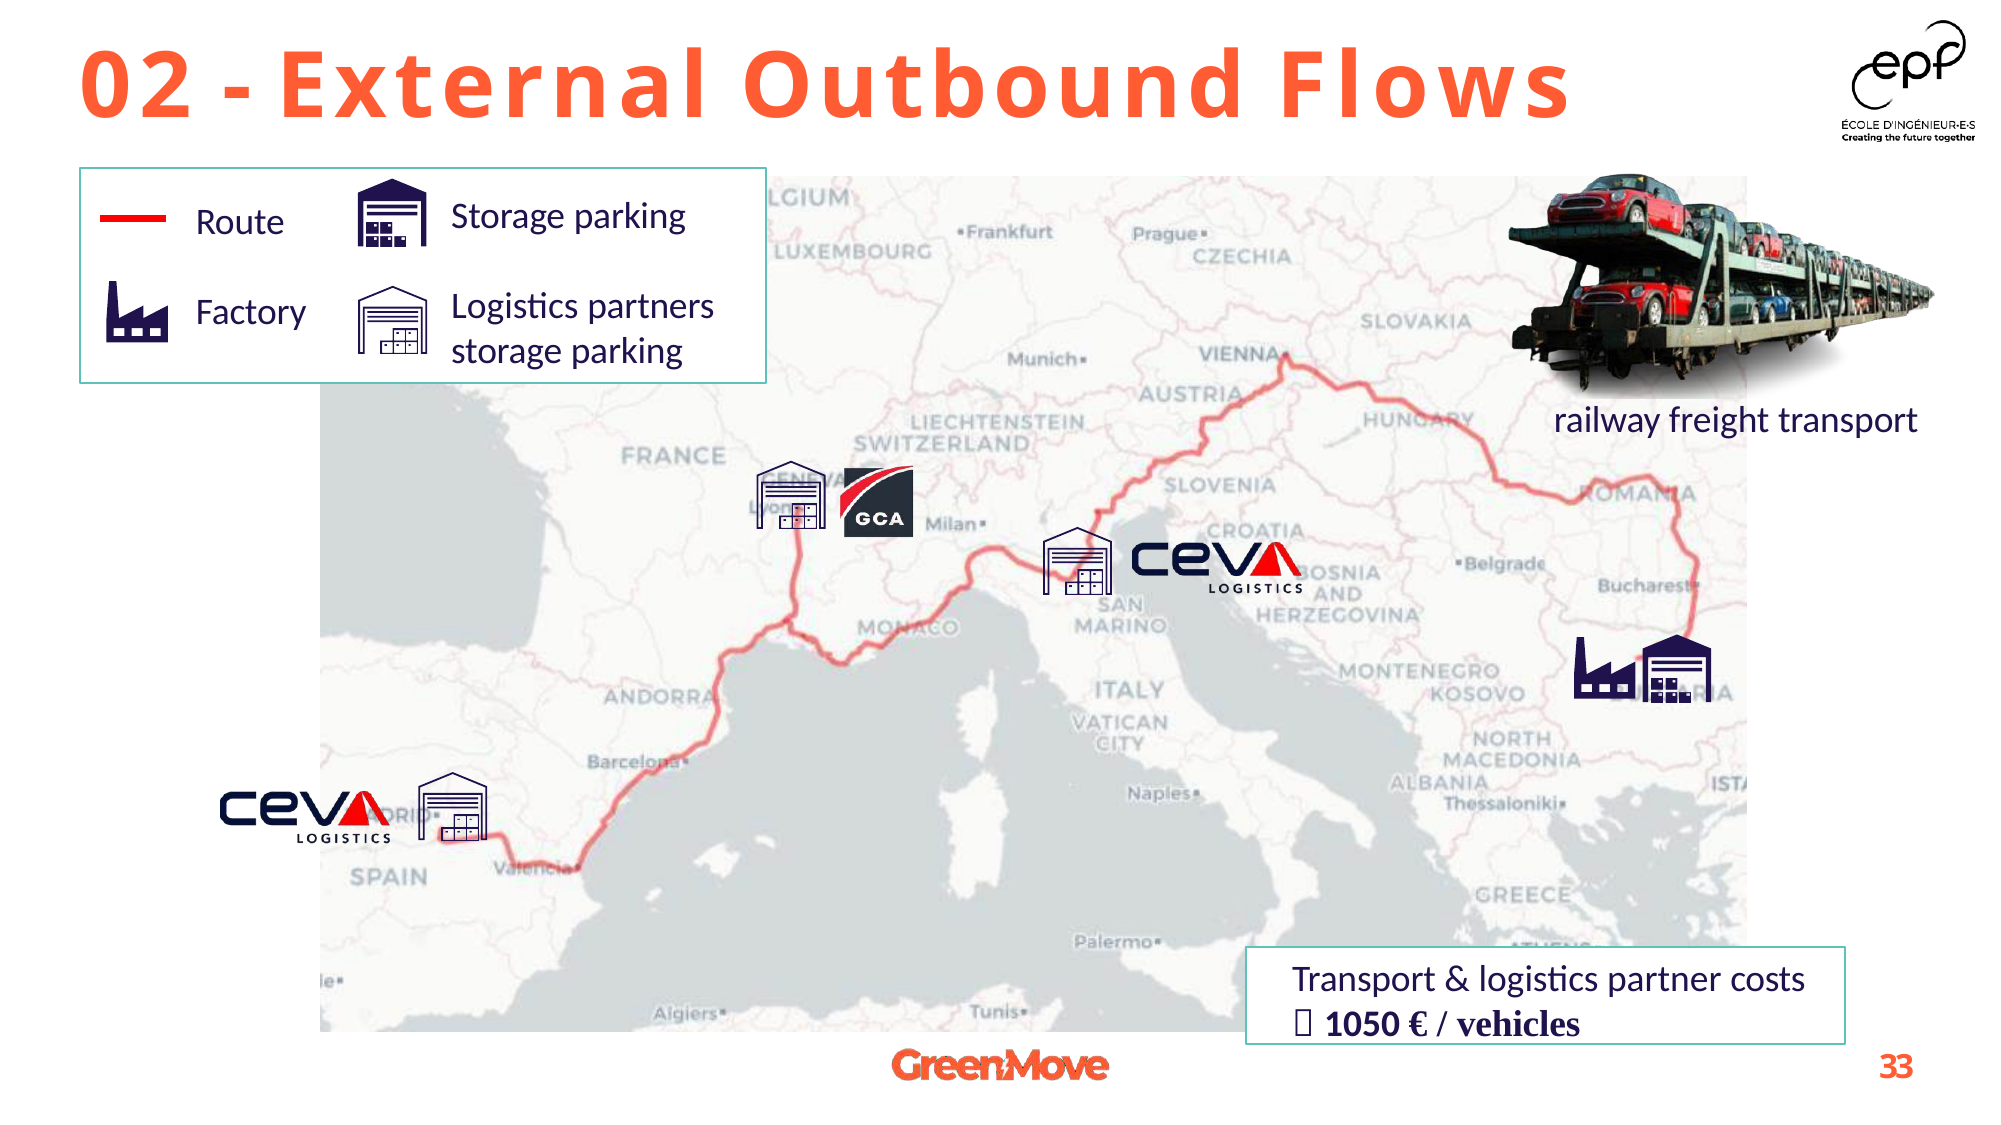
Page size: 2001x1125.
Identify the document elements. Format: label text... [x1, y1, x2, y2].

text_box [78, 136, 1986, 841]
picture [891, 1055, 1110, 1081]
text_box 33 [1877, 1044, 1918, 1086]
picture [1842, 20, 1975, 136]
title 02 - External Outbound Flows [75, 24, 1925, 138]
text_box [220, 463, 1309, 849]
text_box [96, 178, 1845, 1055]
